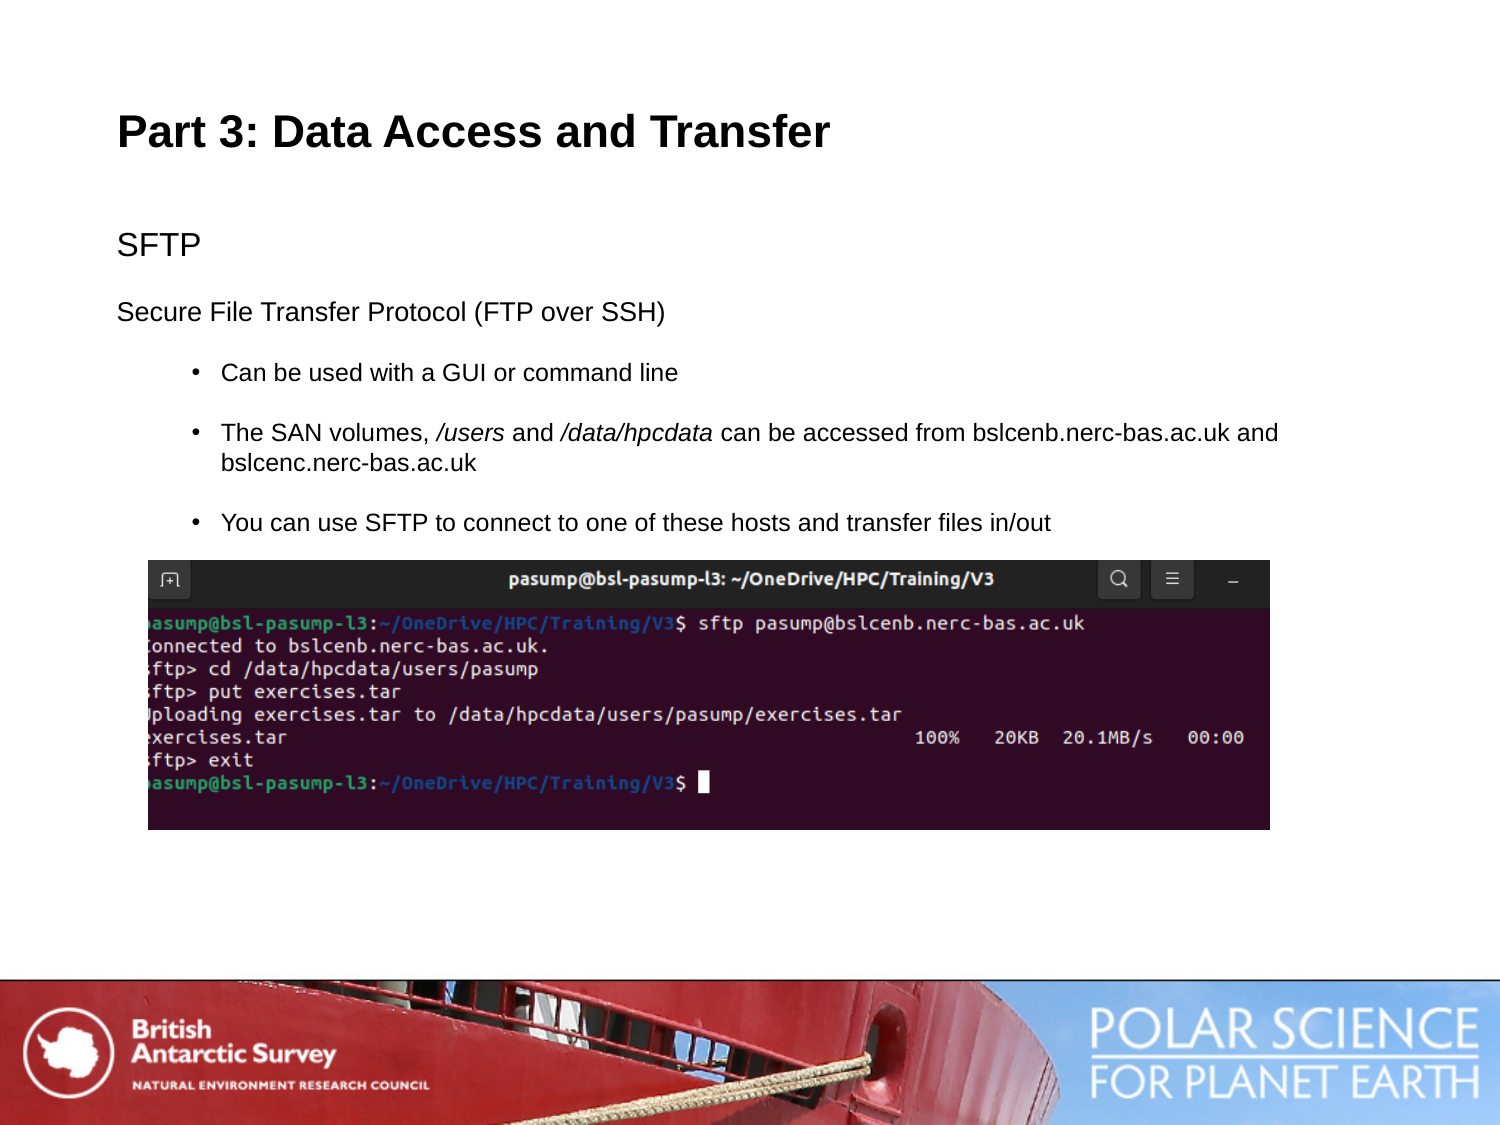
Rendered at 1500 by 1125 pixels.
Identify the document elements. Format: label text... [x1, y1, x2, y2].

title Part 3: Data Access and Transfer [117, 70, 1371, 188]
subtitle SFTP Secure File Transfer Protocol (FTP over SSH) Can be used with a GUI or command line The SAN volumes, /users and /data/hpcdata can be accessed from bslcenb.nerc-bas.ac.uk and bslcenc.nerc-bas.ac.uk You can use SFTP to connect to one of these hosts and transfer files in/out [116, 222, 1371, 914]
picture [0, 0, 1500, 1125]
